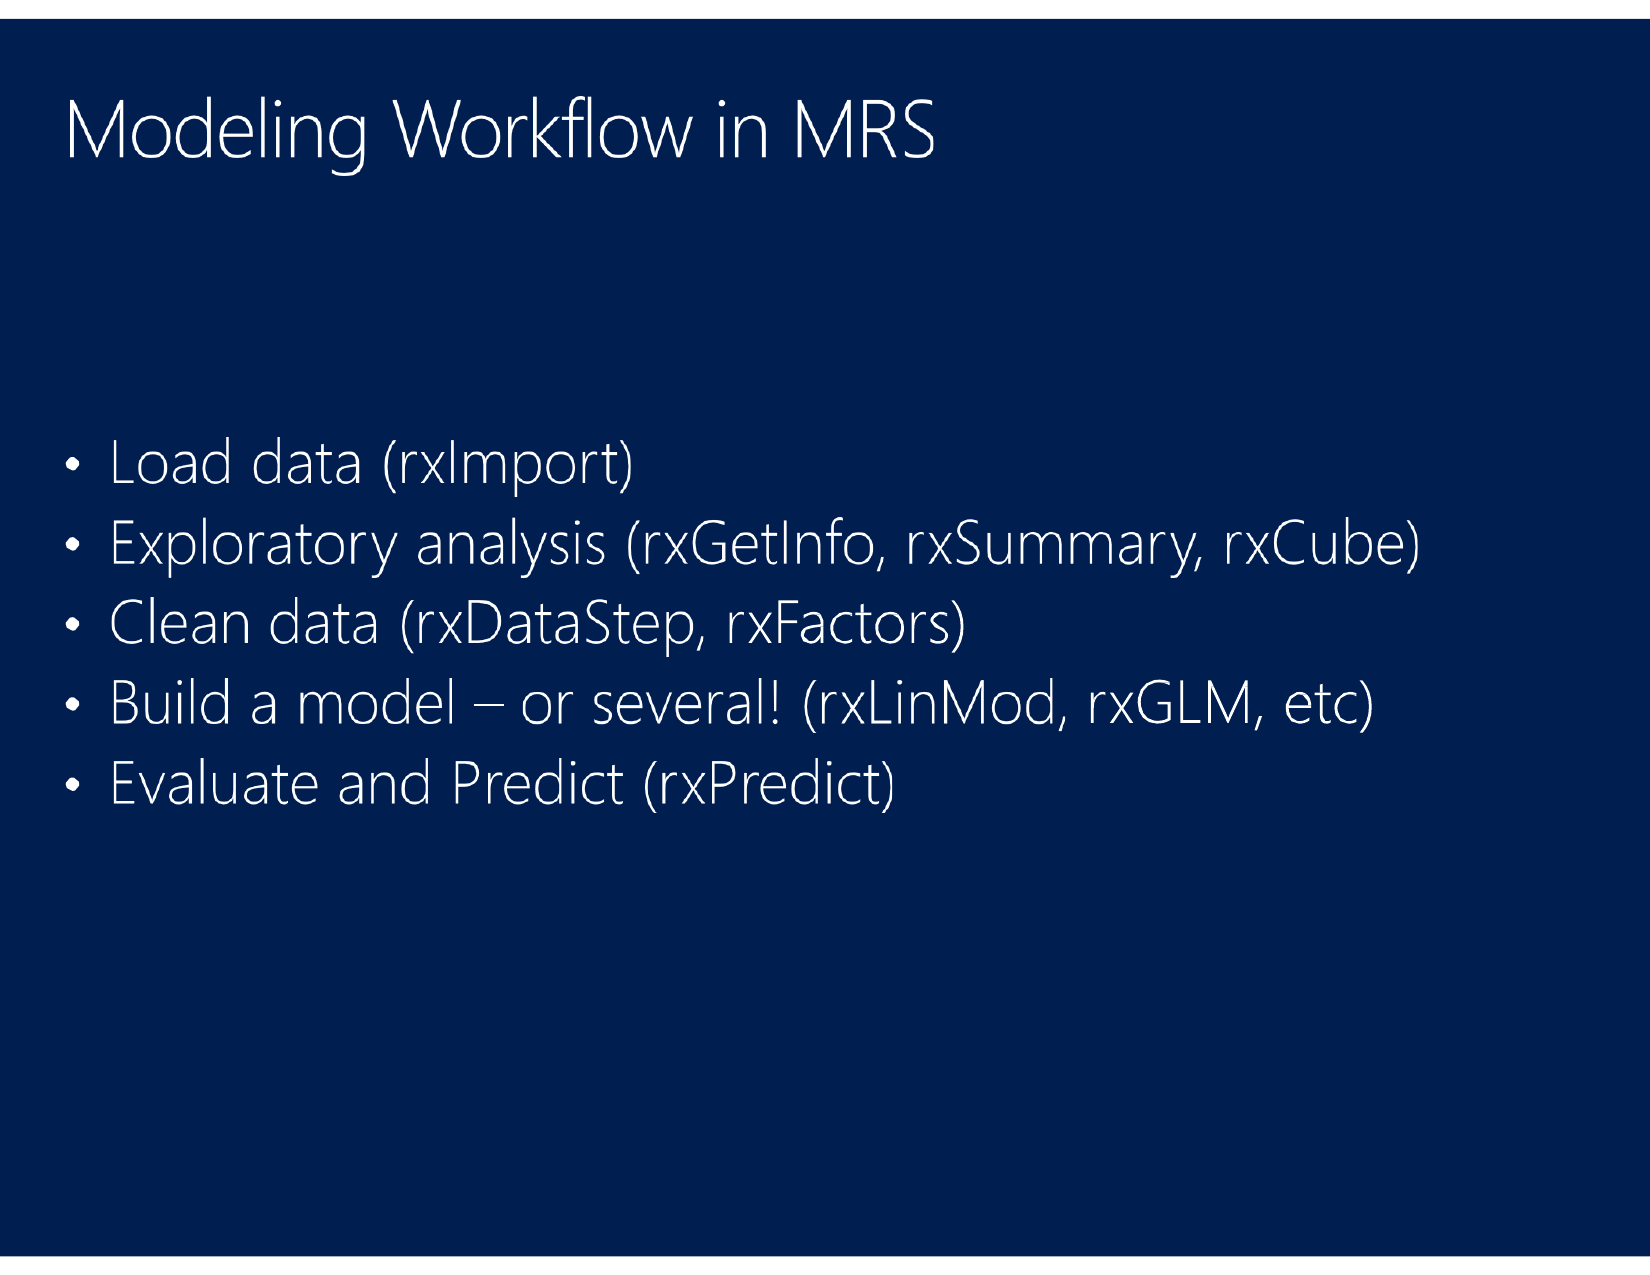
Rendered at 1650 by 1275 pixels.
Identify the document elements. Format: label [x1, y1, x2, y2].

text_box [1359, 680, 1372, 733]
text_box [930, 611, 949, 644]
text_box [875, 611, 905, 644]
text_box [1180, 680, 1201, 723]
text_box [113, 517, 884, 578]
text_box [1208, 680, 1248, 723]
text_box [729, 611, 744, 643]
text_box [1314, 683, 1331, 724]
text_box [522, 678, 1066, 733]
text_box [1090, 691, 1106, 723]
text_box [1334, 691, 1357, 724]
text_box [911, 611, 926, 643]
text_box [111, 597, 704, 657]
text_box [65, 617, 80, 631]
text_box [65, 537, 80, 551]
text_box [909, 517, 1418, 578]
text_box [113, 678, 452, 724]
text_box [65, 697, 80, 711]
text_box [1254, 716, 1263, 731]
text_box [778, 600, 799, 643]
text_box [65, 457, 80, 471]
text_box [70, 96, 934, 176]
text_box [800, 611, 824, 644]
text_box [65, 777, 80, 791]
text_box [855, 603, 872, 644]
text_box [1137, 679, 1171, 724]
text_box [1109, 692, 1134, 723]
text_box [1285, 691, 1312, 724]
text_box [748, 612, 772, 643]
text_box [113, 758, 893, 813]
text_box [951, 600, 964, 653]
text_box [830, 611, 853, 644]
text_box [113, 437, 631, 497]
